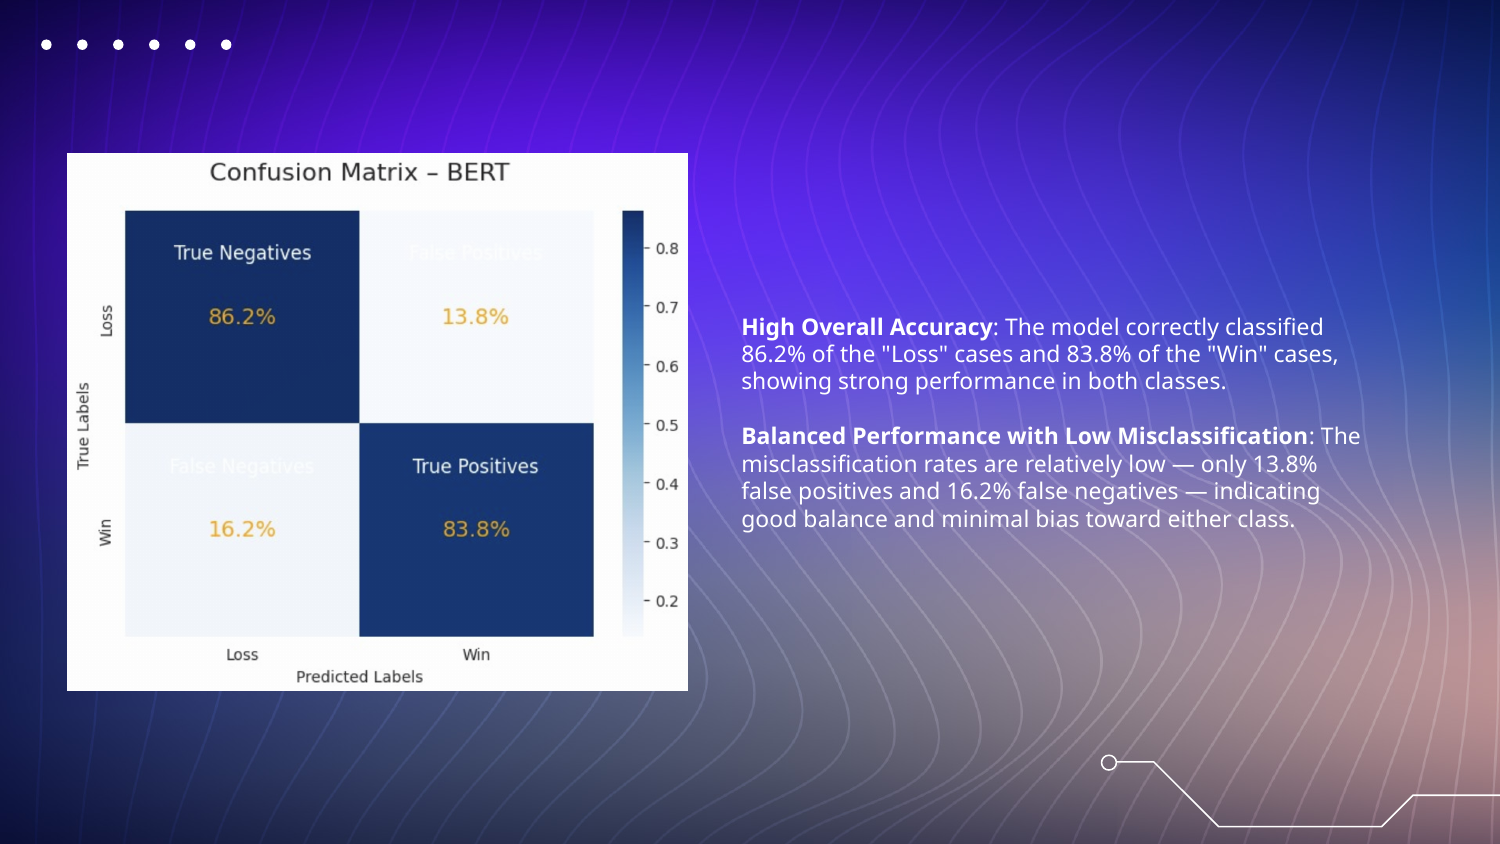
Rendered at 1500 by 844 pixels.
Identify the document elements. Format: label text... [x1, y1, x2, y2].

picture [0, 0, 1500, 844]
picture [1103, 757, 1115, 769]
title High Overall Accuracy: The model correctly classified 86.2% of the "Loss" cases and 83.8% of the "Win" cases, showing strong performance in both classes. Balanced Performance with Low Misclassification: The misclassification rates are relatively low — only 13.8% false positives and 16.2% false negatives — indicating good balance and minimal bias toward either class. [726, 280, 1384, 564]
